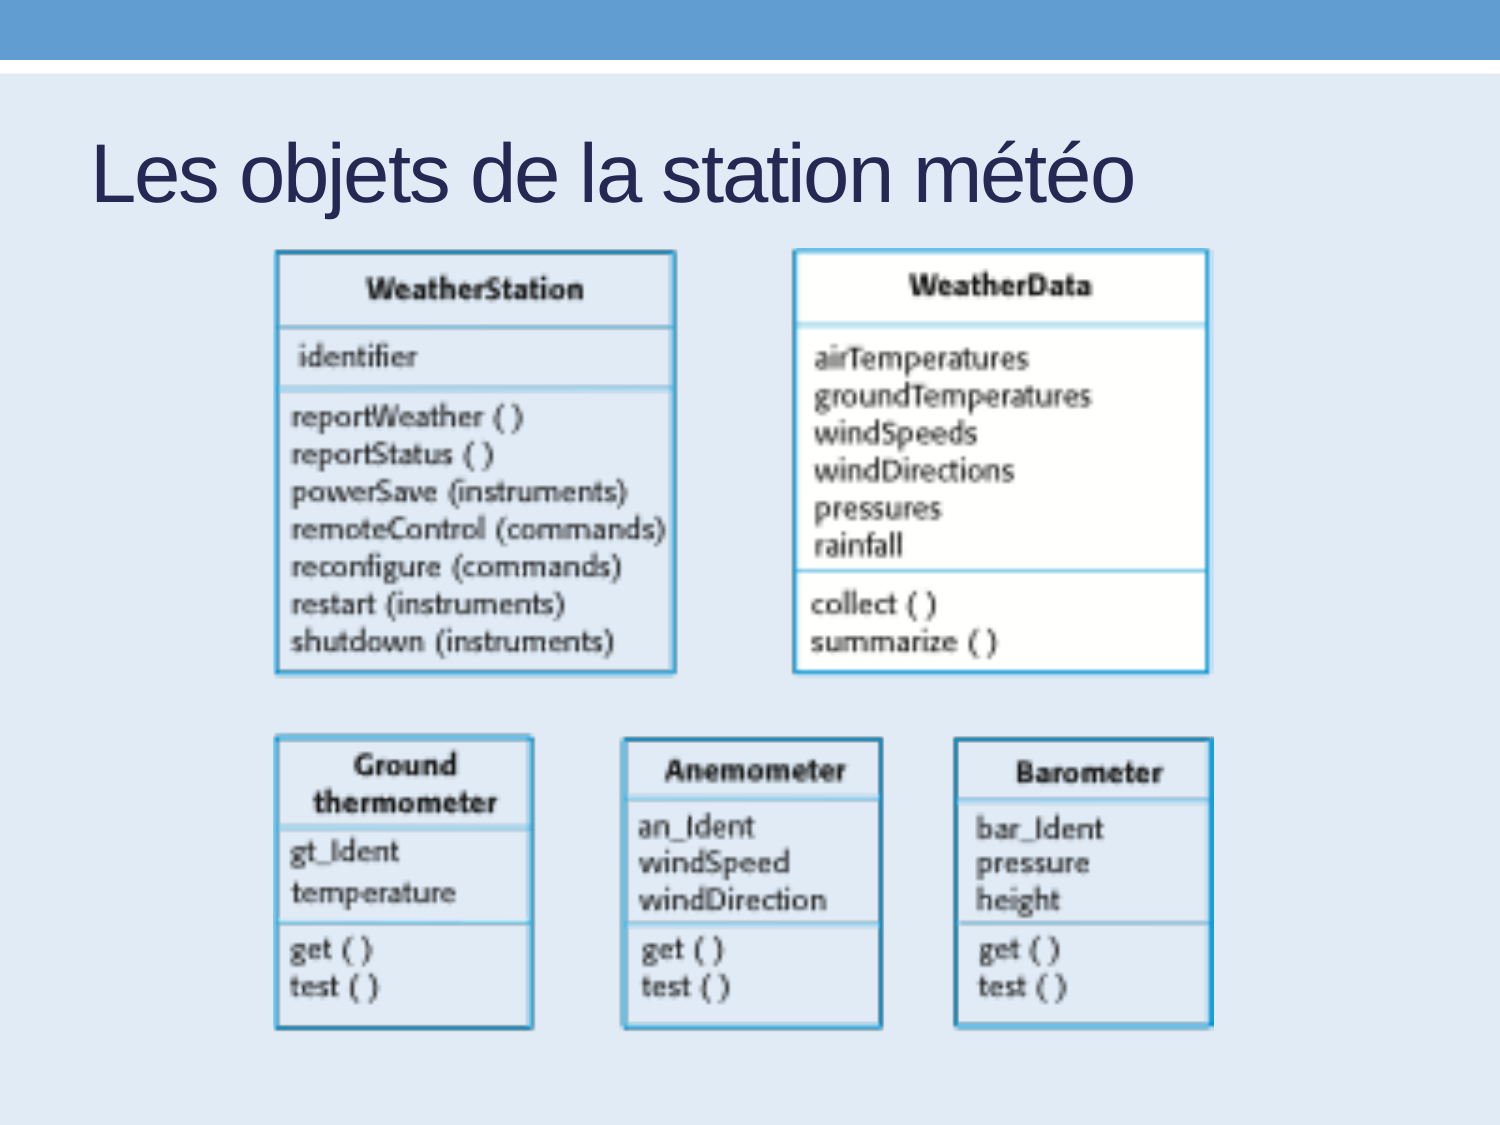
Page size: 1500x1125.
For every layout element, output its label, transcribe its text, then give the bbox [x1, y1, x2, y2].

title Les objets de la station météo [75, 87, 1471, 250]
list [27, 247, 1459, 1036]
